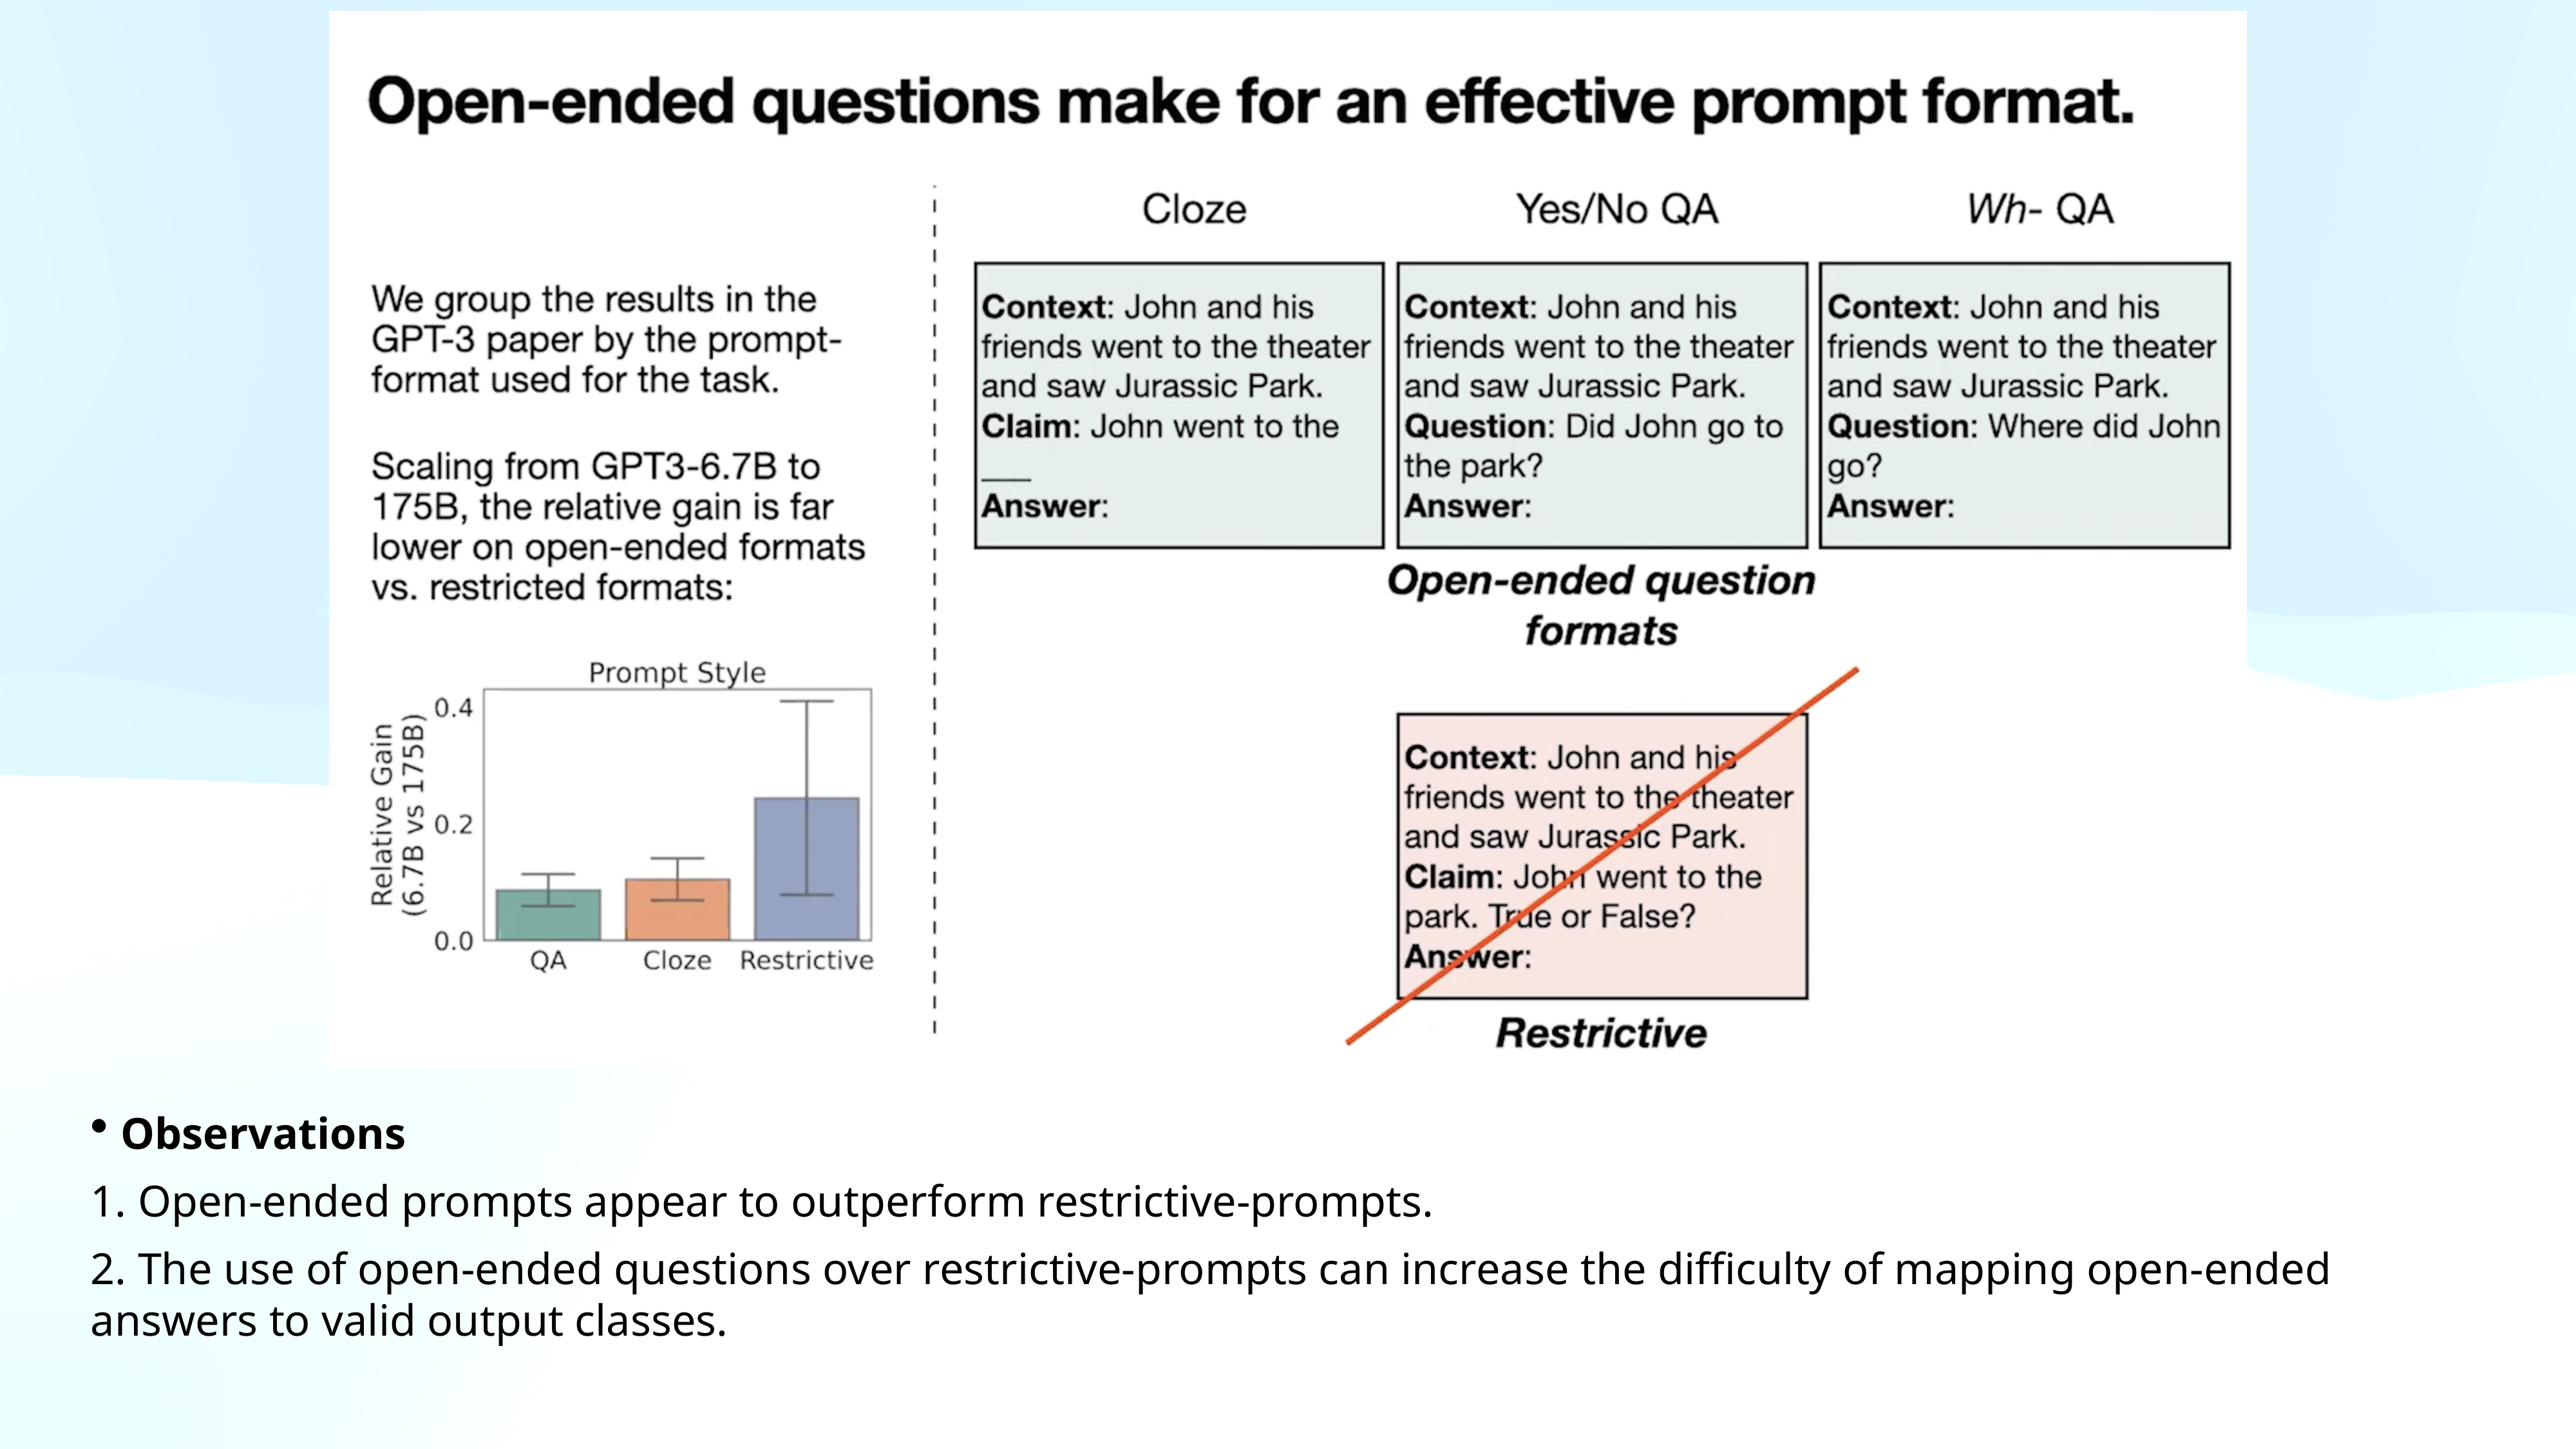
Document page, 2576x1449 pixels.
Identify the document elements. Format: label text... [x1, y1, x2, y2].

list Observations 1. Open-ended prompts appear to outperform restrictive-prompts. 2. The use of open-ended questions over restrictive-prompts can increase the difficulty of mapping open-ended answers to valid output classes. [84, 1033, 2491, 1449]
picture [0, 0, 2576, 1449]
